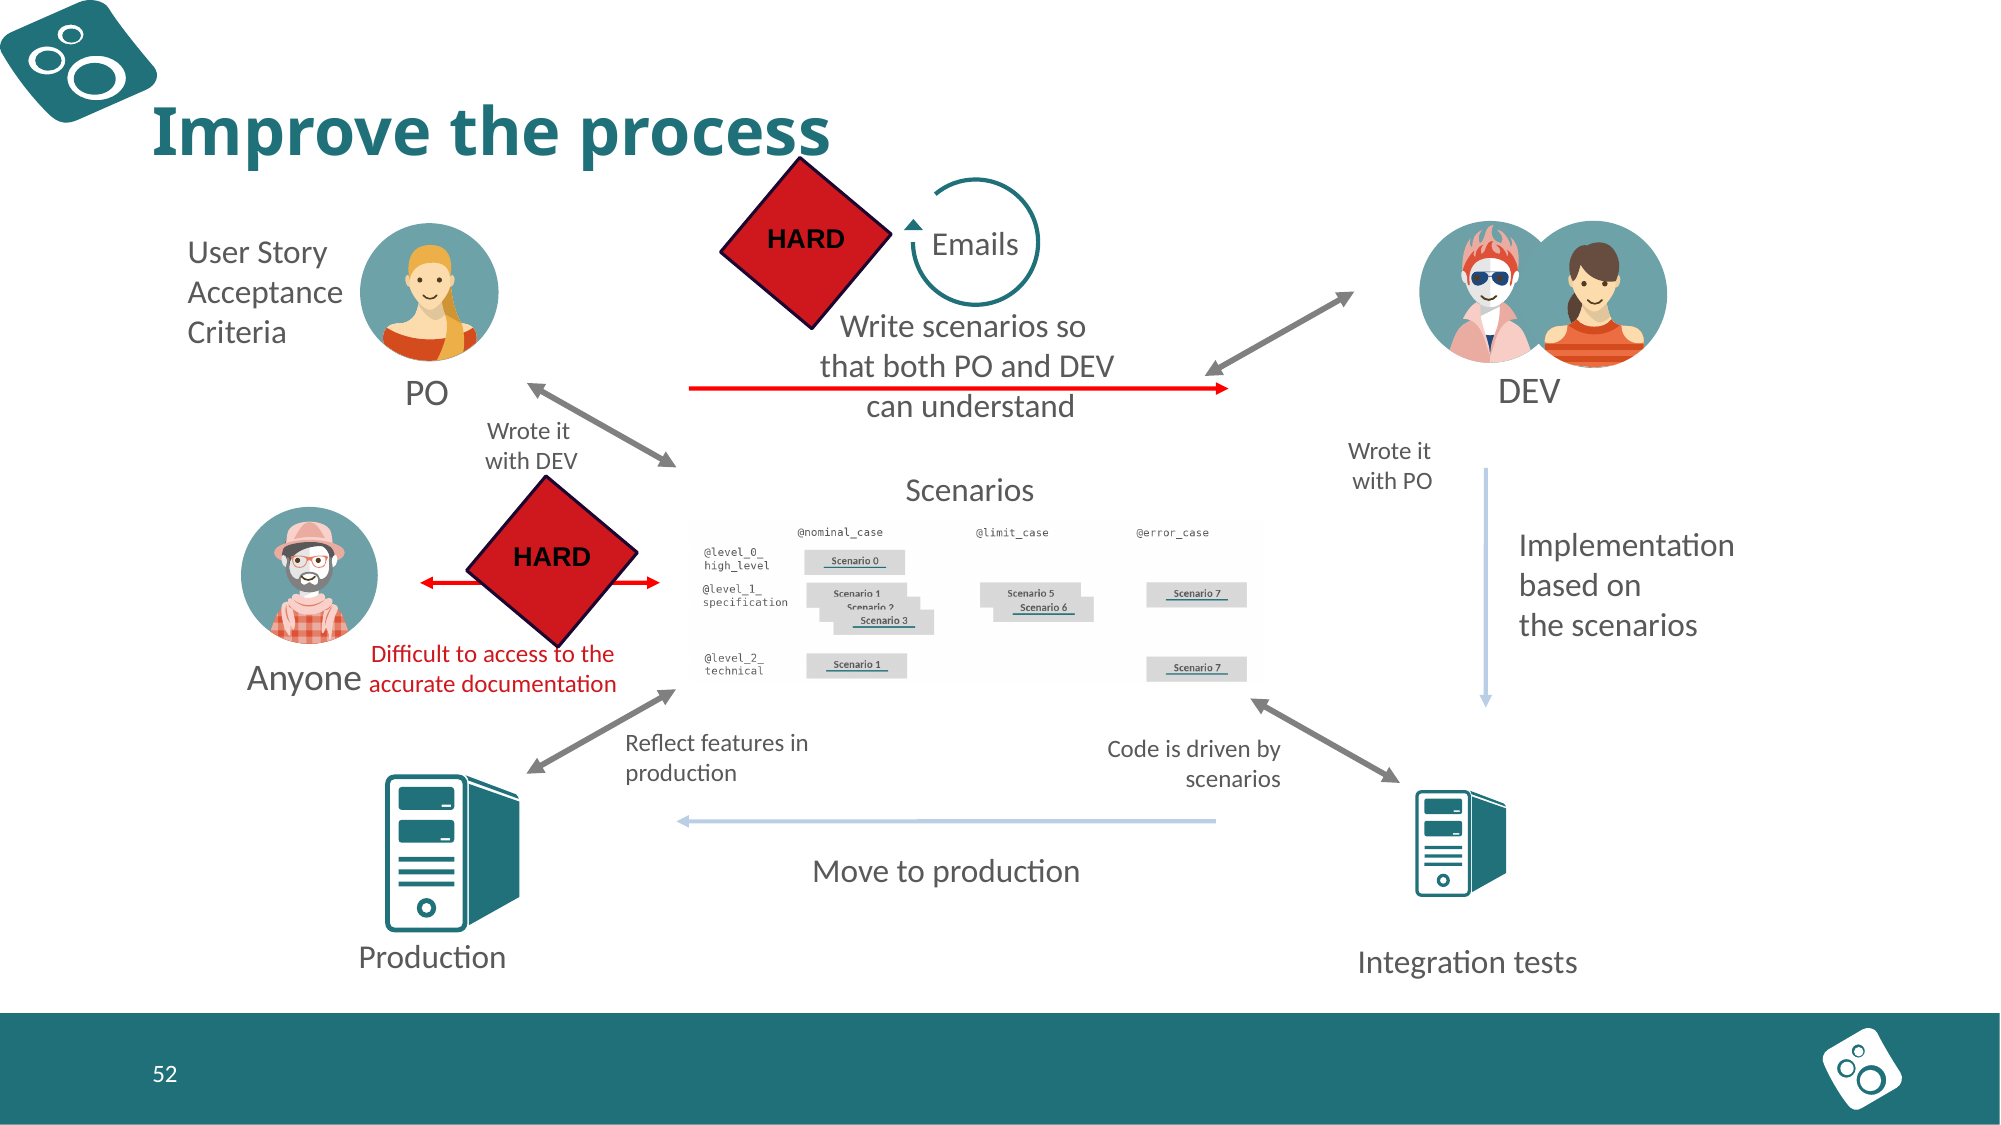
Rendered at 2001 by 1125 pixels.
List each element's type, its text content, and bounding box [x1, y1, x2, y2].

text_box [1480, 295, 1498, 301]
text_box [655, 454, 673, 461]
text_box [620, 576, 660, 589]
picture [690, 519, 1264, 684]
text_box [309, 547, 329, 559]
text_box [1465, 258, 1490, 308]
text_box [312, 617, 321, 622]
text_box [1462, 240, 1514, 286]
text_box Anyone [231, 645, 347, 705]
text_box [676, 815, 1216, 828]
text_box Wrote it with DEV [402, 407, 655, 482]
text_box [292, 636, 298, 643]
text_box Production [319, 927, 547, 983]
text_box [281, 542, 335, 557]
text_box [1481, 306, 1499, 316]
text_box [241, 506, 378, 632]
text_box [1492, 241, 1513, 254]
text_box [743, 271, 861, 329]
text_box Integration tests [1311, 933, 1624, 988]
text_box [300, 575, 319, 585]
text_box [312, 622, 321, 631]
text_box [293, 522, 325, 540]
text_box [1490, 321, 1514, 359]
text_box [1479, 502, 1492, 708]
text_box [240, 506, 305, 644]
text_box [307, 622, 312, 631]
text_box Write scenarios so that both PO and DEV can understand [660, 296, 1274, 392]
text_box [288, 593, 333, 615]
text_box [299, 591, 311, 597]
text_box [298, 617, 307, 622]
text_box [926, 179, 1032, 214]
text_box Implementation based on the scenarios [1503, 516, 1757, 651]
text_box Scenarios [663, 461, 1277, 516]
text_box [286, 521, 333, 542]
picture [1414, 789, 1507, 898]
text_box [1449, 321, 1490, 359]
text_box DEV [1417, 359, 1642, 419]
text_box [1250, 698, 1400, 783]
text_box [1492, 272, 1508, 285]
text_box [314, 506, 378, 565]
text_box PO [354, 366, 500, 421]
text_box [298, 631, 307, 636]
text_box [1490, 258, 1514, 308]
text_box [1472, 272, 1488, 285]
text_box [294, 557, 306, 566]
text_box [313, 557, 325, 566]
text_box Improve the process [137, 59, 1863, 208]
text_box Code is driven by scenarios [1043, 724, 1296, 800]
text_box [336, 609, 341, 617]
text_box [326, 636, 335, 642]
text_box [298, 636, 307, 644]
text_box [305, 591, 319, 597]
text_box [283, 636, 292, 642]
text_box [720, 231, 738, 267]
text_box [1462, 240, 1492, 269]
text_box [270, 631, 278, 636]
text_box User Story Acceptance Criteria [172, 223, 357, 358]
text_box Reflect features in production [610, 719, 863, 794]
text_box [307, 636, 312, 644]
picture [384, 773, 520, 933]
text_box [620, 538, 638, 574]
text_box [466, 549, 484, 586]
text_box [1462, 302, 1490, 356]
text_box Emails [902, 214, 1049, 270]
text_box [312, 636, 321, 644]
text_box [312, 631, 321, 636]
text_box [352, 586, 378, 630]
text_box [1486, 334, 1494, 347]
text_box [332, 554, 338, 567]
text_box [278, 622, 283, 631]
text_box [1474, 275, 1480, 282]
text_box Move to production [640, 842, 1254, 897]
text_box [1481, 225, 1496, 242]
text_box Wrote it with PO [1263, 427, 1516, 502]
text_box [1462, 230, 1483, 263]
text_box [309, 560, 329, 578]
text_box [335, 622, 341, 631]
text_box 52 [137, 1042, 343, 1103]
text_box [270, 622, 278, 631]
text_box [281, 601, 296, 636]
text_box [324, 604, 333, 626]
text_box [320, 634, 347, 644]
picture [359, 222, 499, 365]
picture [1519, 220, 1668, 399]
text_box [1481, 308, 1499, 335]
text_box [753, 157, 866, 213]
text_box [274, 539, 345, 561]
text_box [420, 576, 481, 590]
text_box HARD [738, 213, 874, 271]
text_box [321, 604, 339, 640]
text_box [498, 475, 613, 532]
text_box [298, 622, 307, 631]
text_box [300, 575, 316, 581]
text_box [1497, 229, 1514, 255]
text_box [285, 557, 333, 593]
text_box [1419, 220, 1515, 350]
text_box [526, 725, 610, 774]
text_box [919, 270, 1032, 296]
text_box [1496, 275, 1503, 282]
text_box [874, 219, 892, 255]
text_box [290, 560, 309, 578]
text_box [293, 599, 326, 607]
text_box [292, 622, 298, 631]
text_box [296, 548, 309, 556]
text_box [1461, 270, 1468, 284]
text_box [526, 382, 572, 407]
text_box Difficult to access to the accurate documentation [347, 630, 639, 705]
text_box [290, 555, 328, 568]
text_box [1490, 302, 1514, 356]
text_box [488, 589, 607, 648]
text_box [281, 554, 287, 567]
text_box HARD [484, 532, 620, 589]
text_box [303, 573, 315, 578]
text_box [1274, 291, 1355, 338]
text_box [341, 622, 348, 631]
text_box [621, 689, 676, 719]
